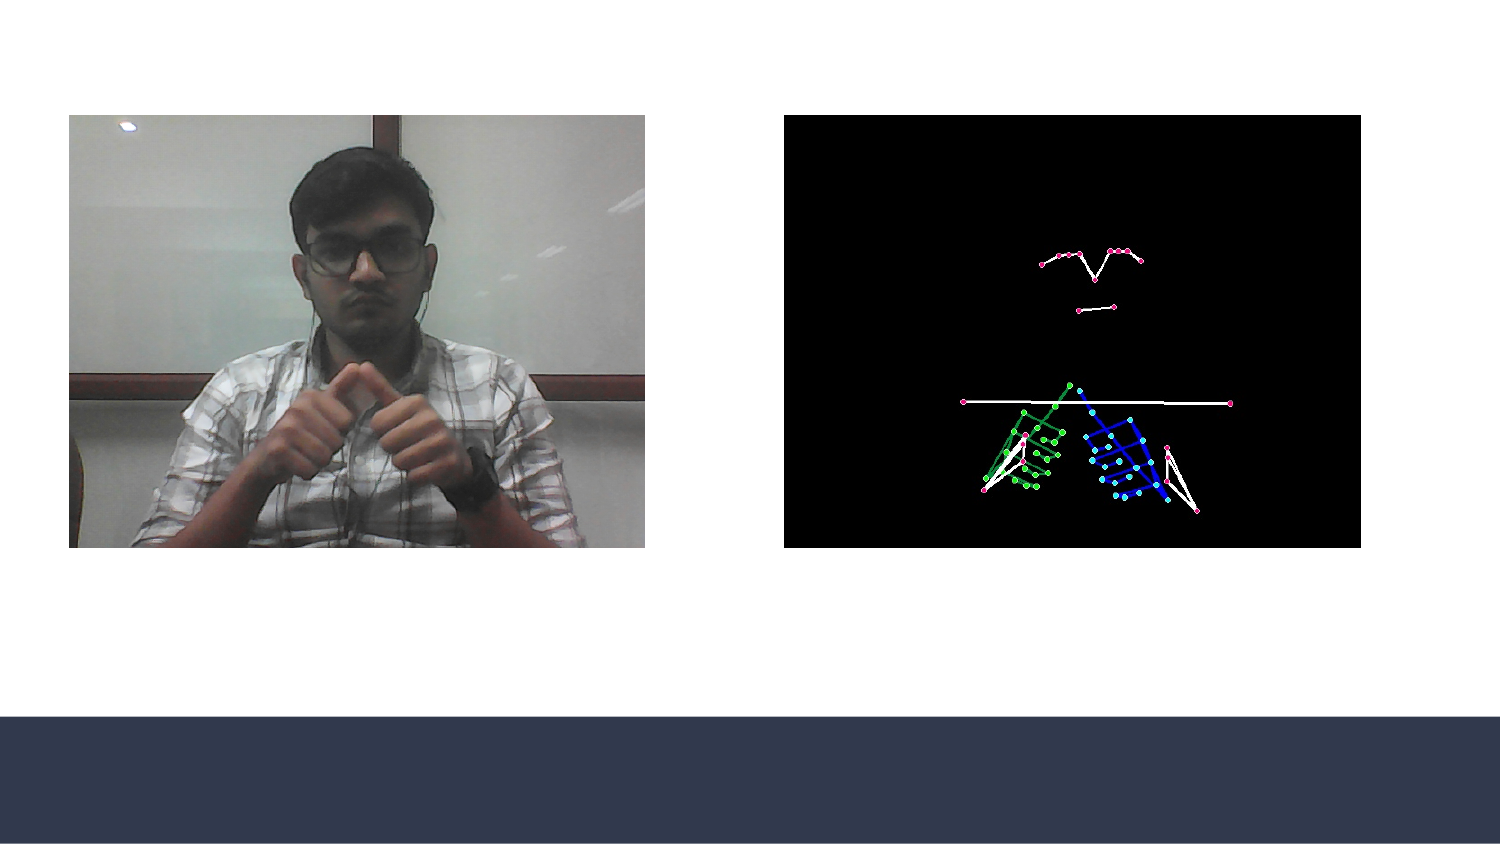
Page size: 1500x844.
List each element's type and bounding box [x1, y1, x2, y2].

picture [68, 115, 646, 548]
picture [783, 115, 1361, 548]
